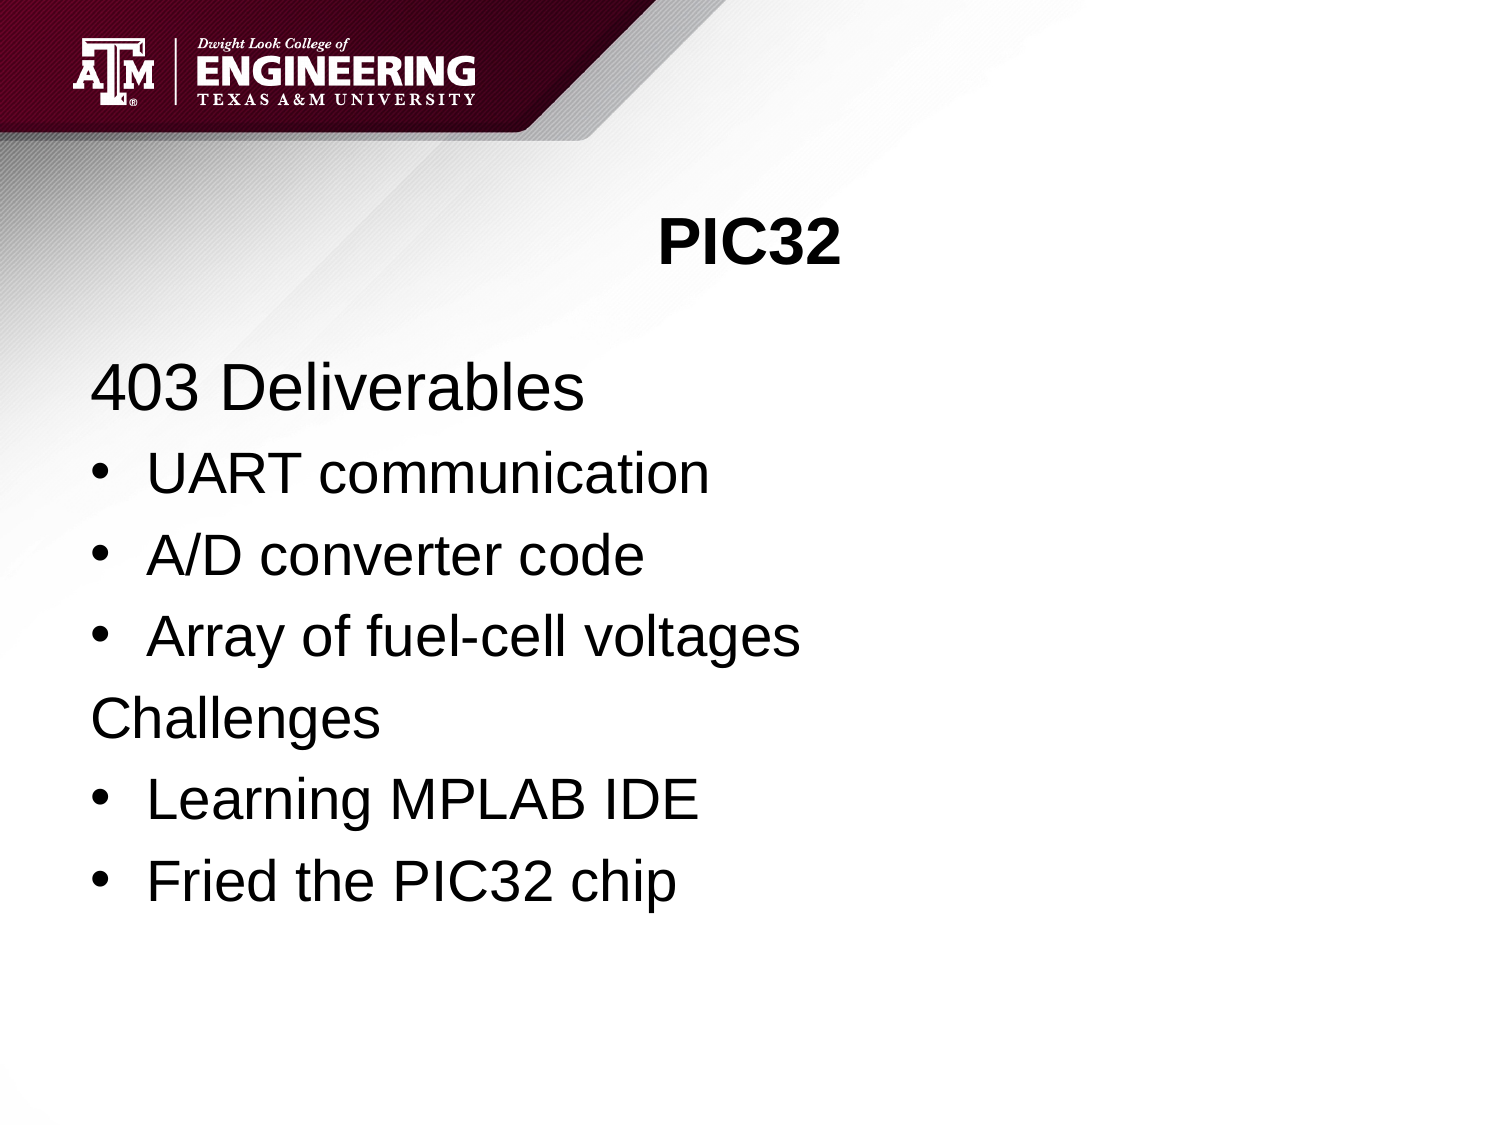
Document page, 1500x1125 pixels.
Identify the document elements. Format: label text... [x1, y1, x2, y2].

picture [0, 0, 1500, 1125]
title PIC32 [75, 172, 1425, 304]
list 403 Deliverables UART communication A/D converter code Array of fuel-cell voltages Challenges Learning MPLAB IDE Fried the PIC32 chip [75, 336, 1425, 1005]
